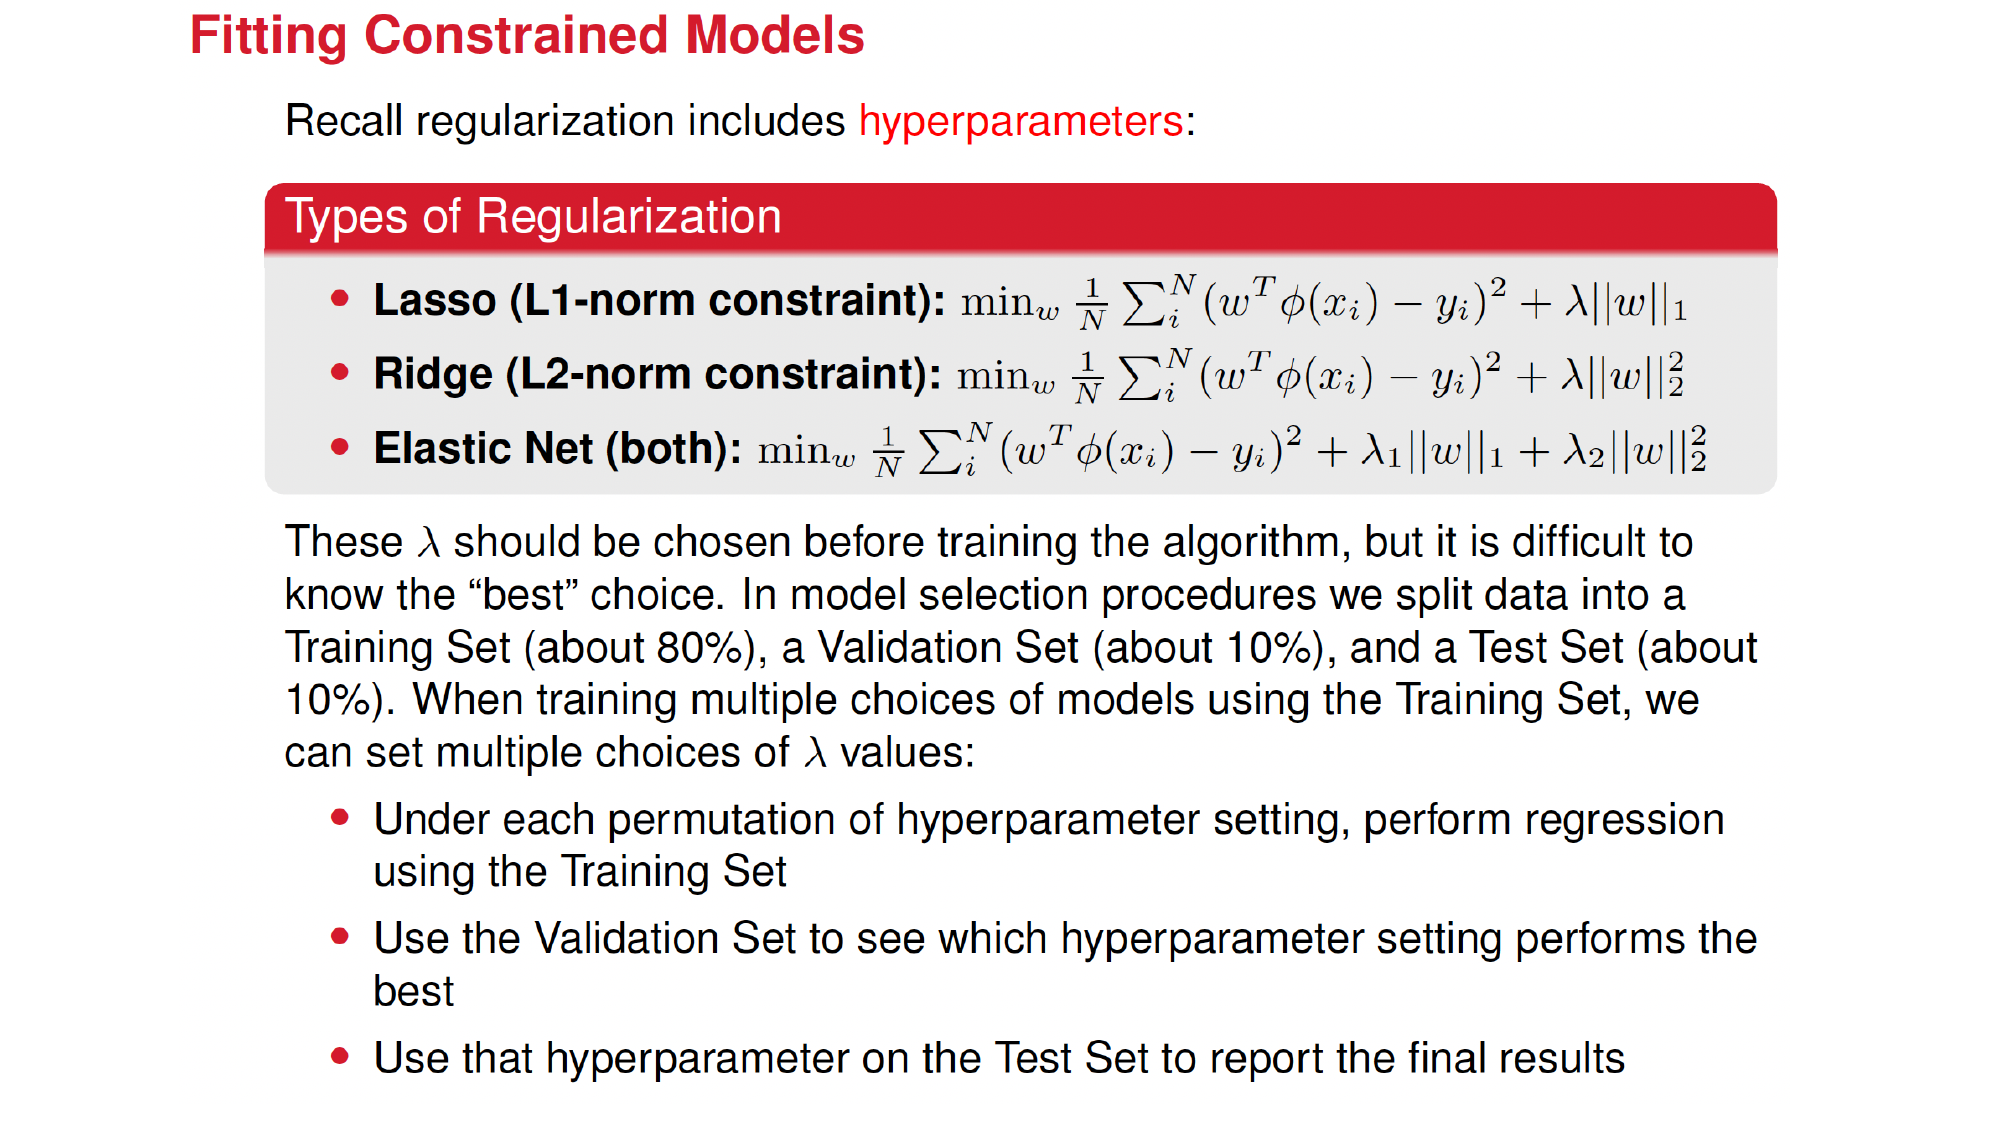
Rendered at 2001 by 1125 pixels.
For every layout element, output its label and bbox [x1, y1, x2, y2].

picture [179, 0, 1791, 1105]
